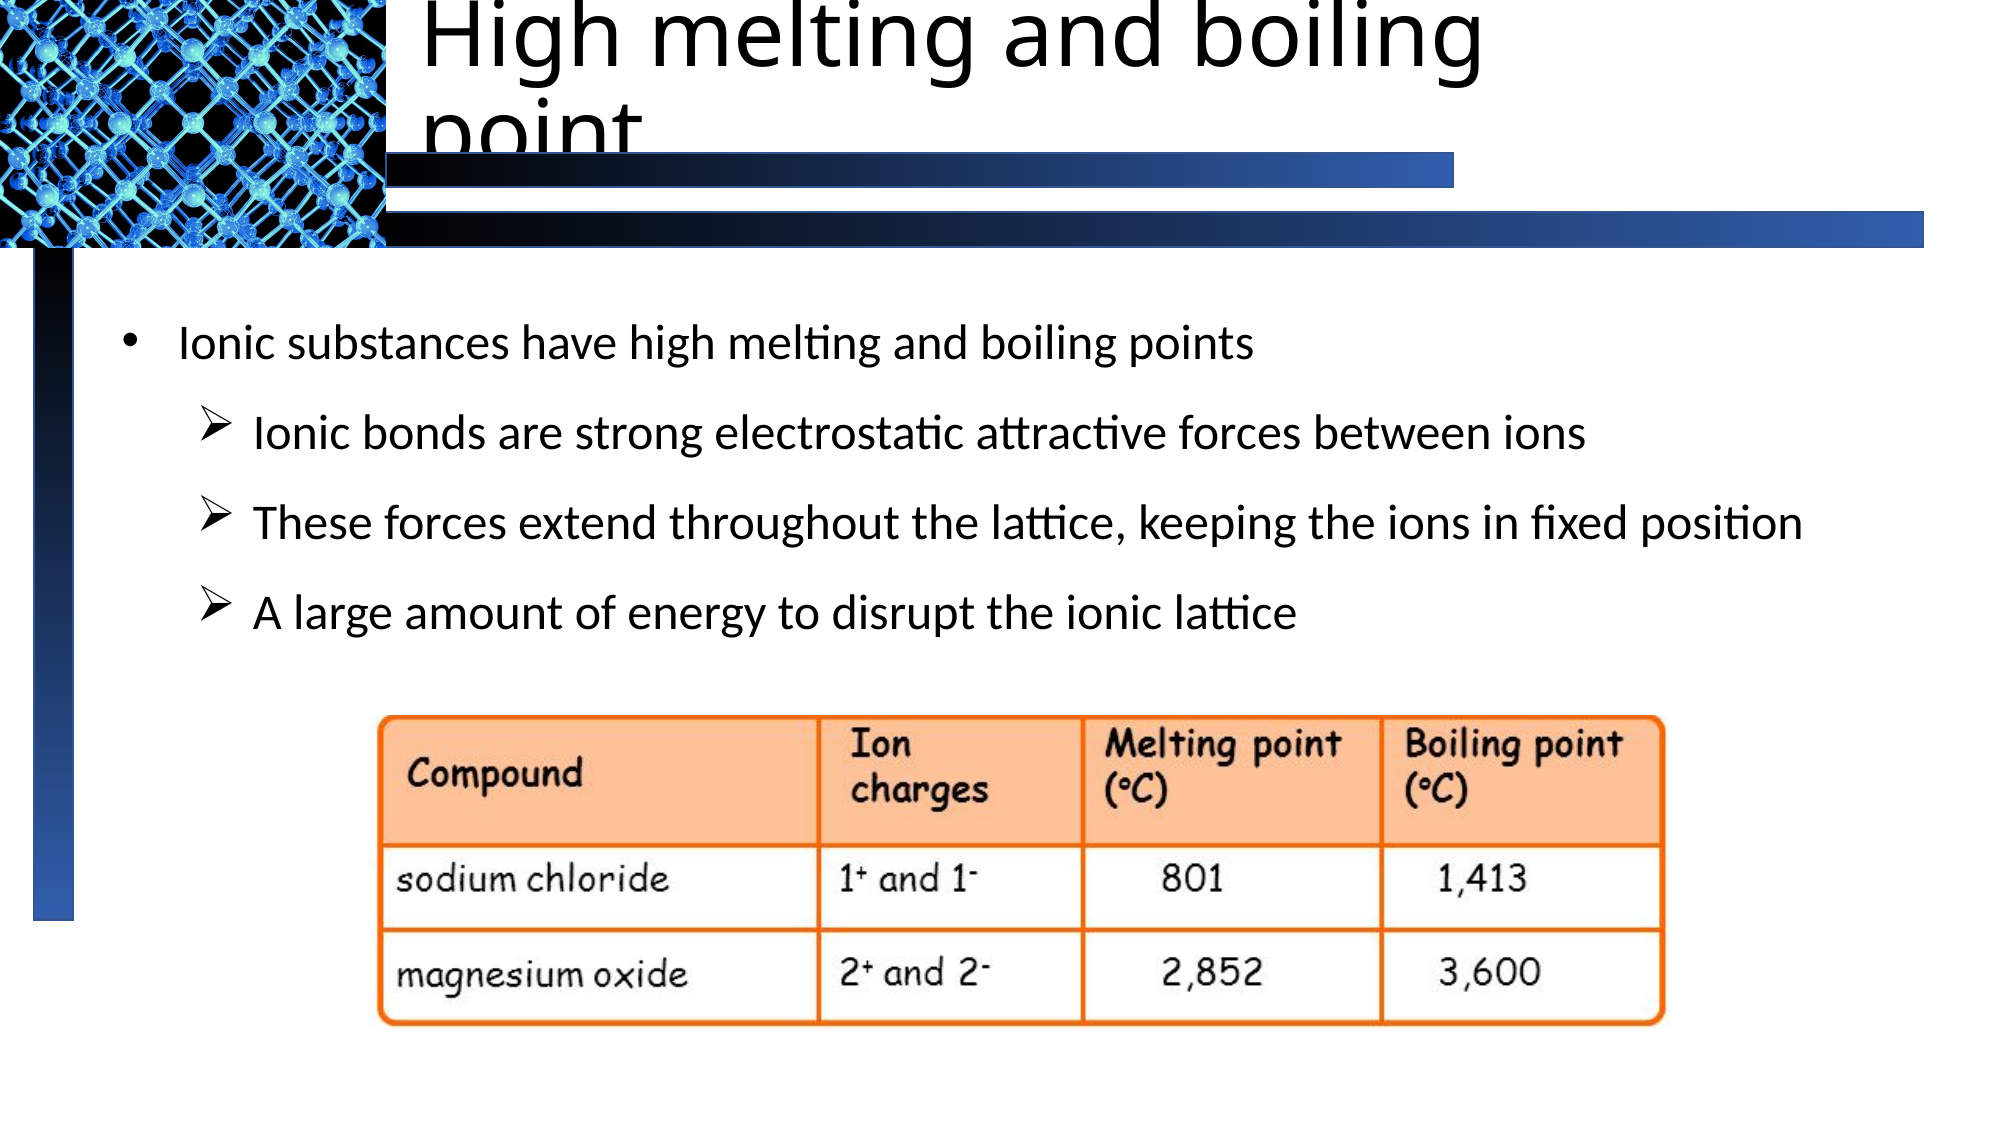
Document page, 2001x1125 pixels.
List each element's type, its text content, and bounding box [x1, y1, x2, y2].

picture [368, 715, 1680, 1029]
picture [0, 0, 386, 248]
text_box [33, 248, 74, 921]
text_box Ionic substances have high melting and boiling points Ionic bonds are strong electrostatic attractive forces between ions These forces extend throughout the lattice, keeping the ions in fixed position A large amount of energy to disrupt the ionic lattice [106, 271, 1941, 647]
text_box [386, 152, 1454, 188]
text_box [386, 211, 1924, 248]
title High melting and boiling point [404, 25, 1729, 147]
